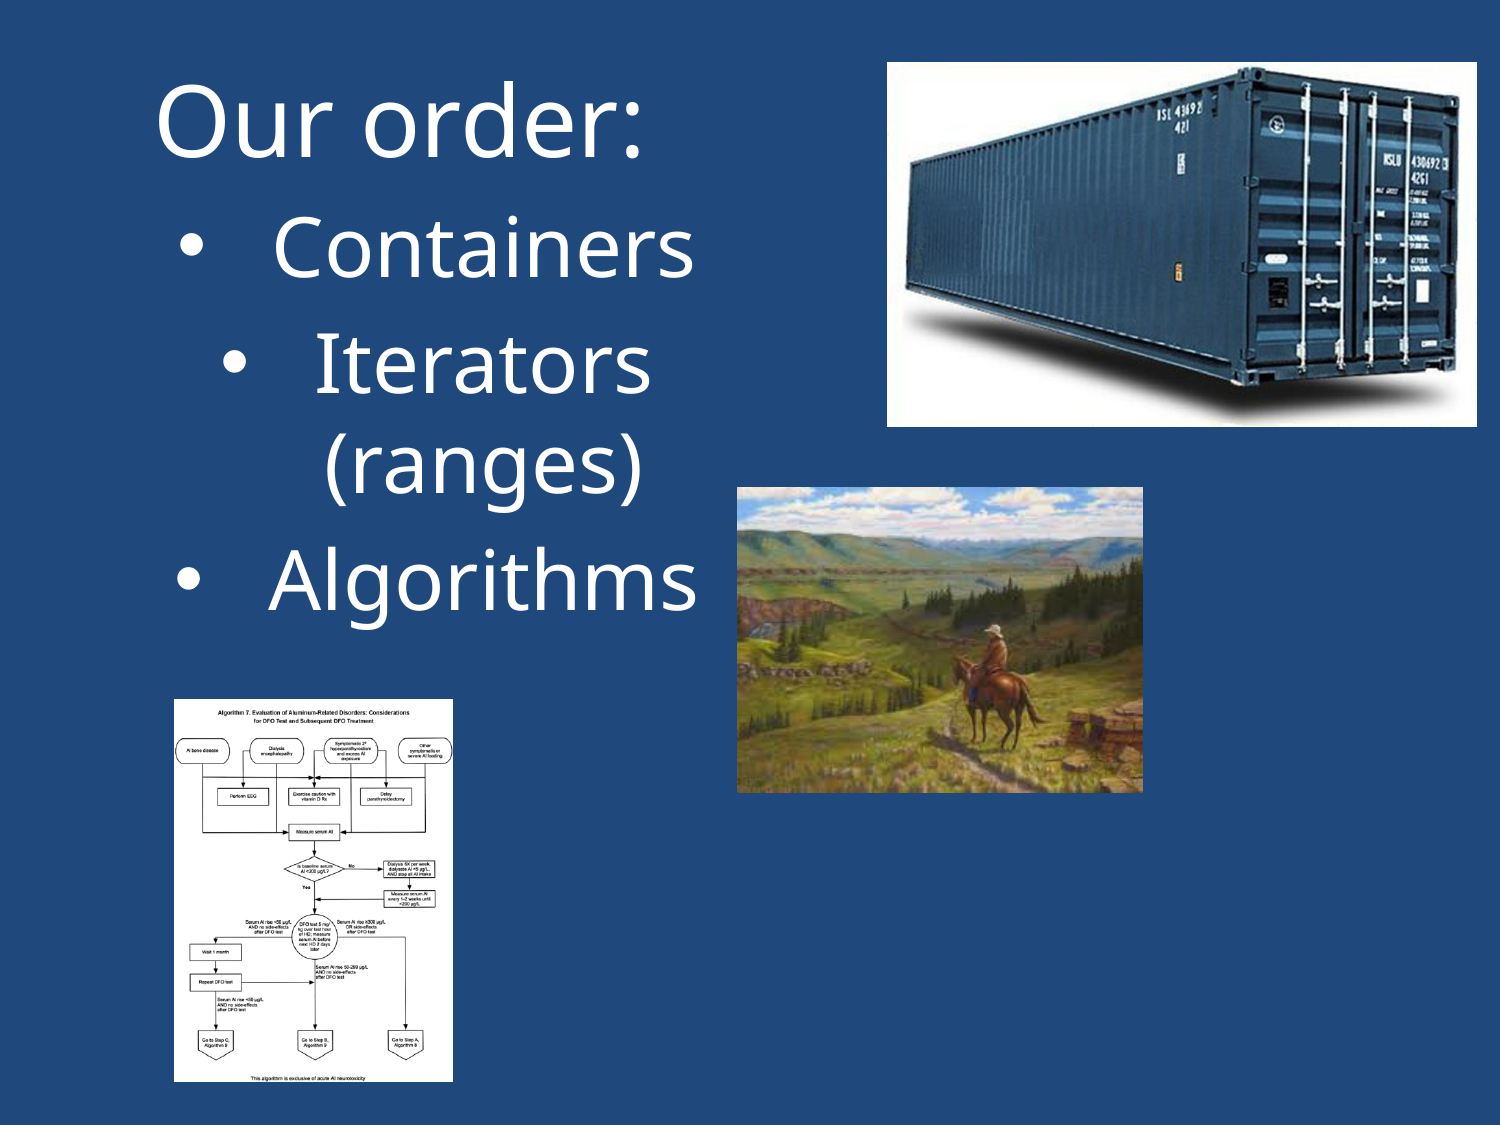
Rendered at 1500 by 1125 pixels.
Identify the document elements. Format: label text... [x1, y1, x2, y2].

picture [887, 62, 1477, 427]
picture [174, 699, 454, 1083]
list Our order: Containers Iterators (ranges) Algorithms [62, 50, 738, 1050]
picture [737, 487, 1143, 793]
